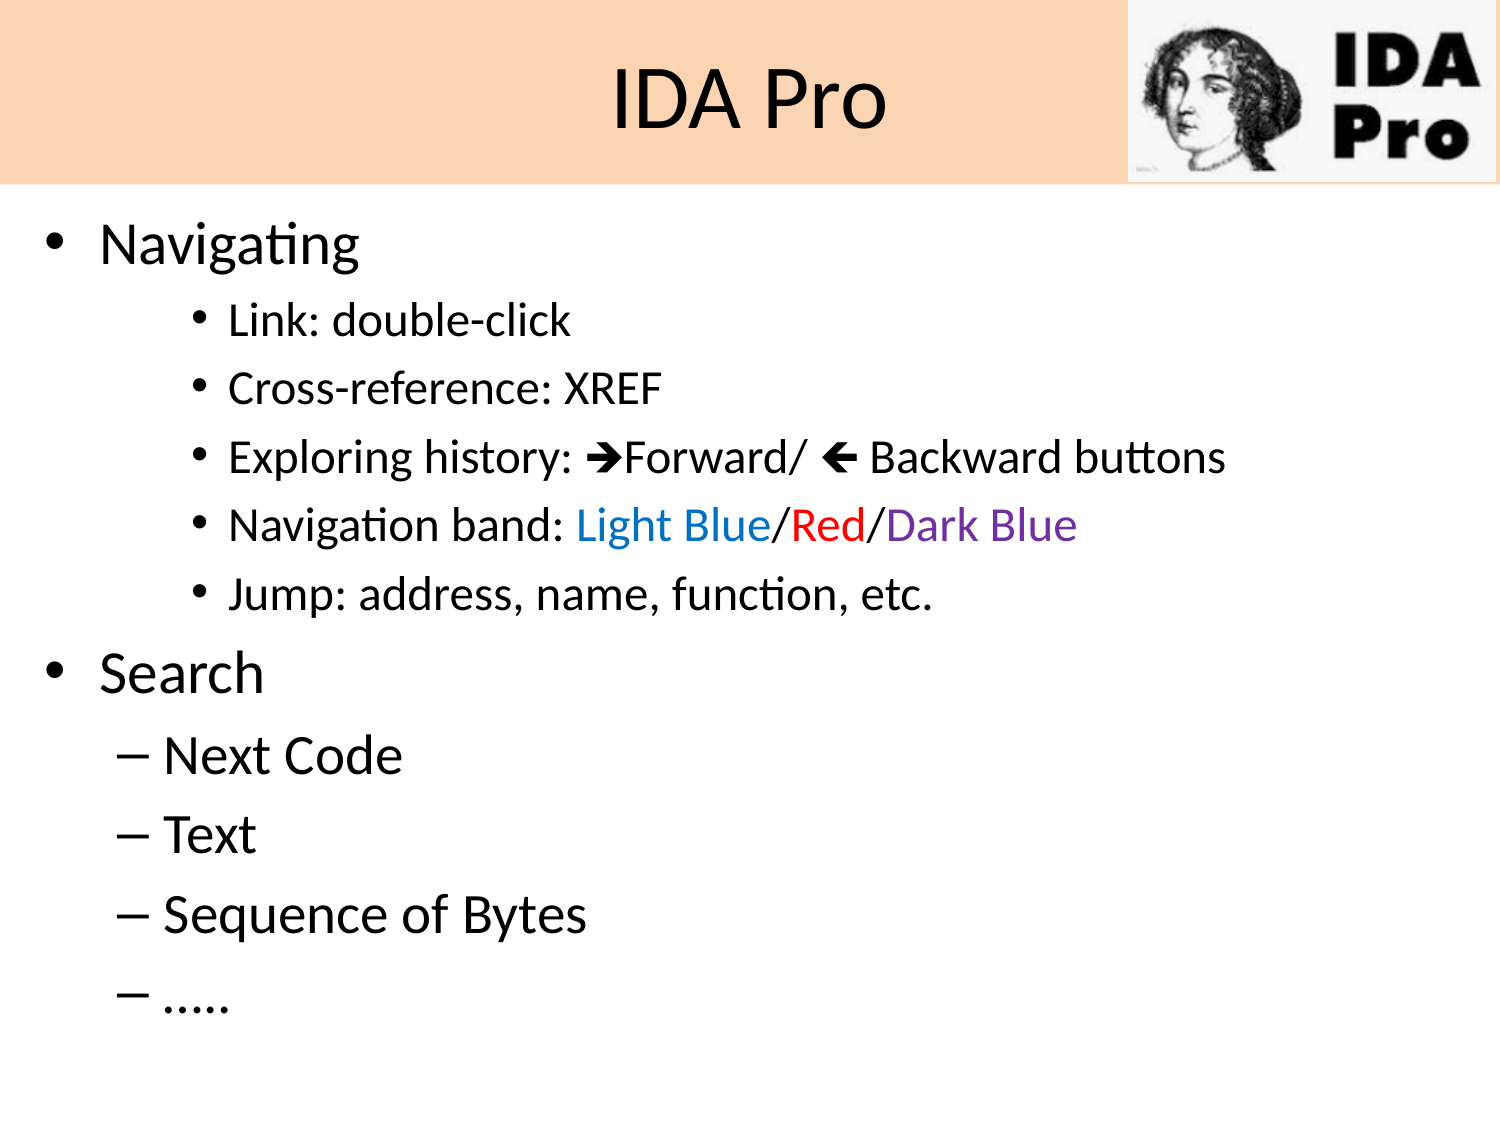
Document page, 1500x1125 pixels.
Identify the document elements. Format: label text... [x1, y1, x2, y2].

title IDA Pro [0, 0, 1125, 185]
picture [1127, 0, 1497, 182]
list Navigating Link: double-click Cross-reference: XREF Exploring history: 🡺Forward/ 🡸 Backward buttons Navigation band: Light Blue/Red/Dark Blue Jump: address, name, function, etc. Search Next Code Text Sequence of Bytes ….. [29, 196, 1471, 1035]
